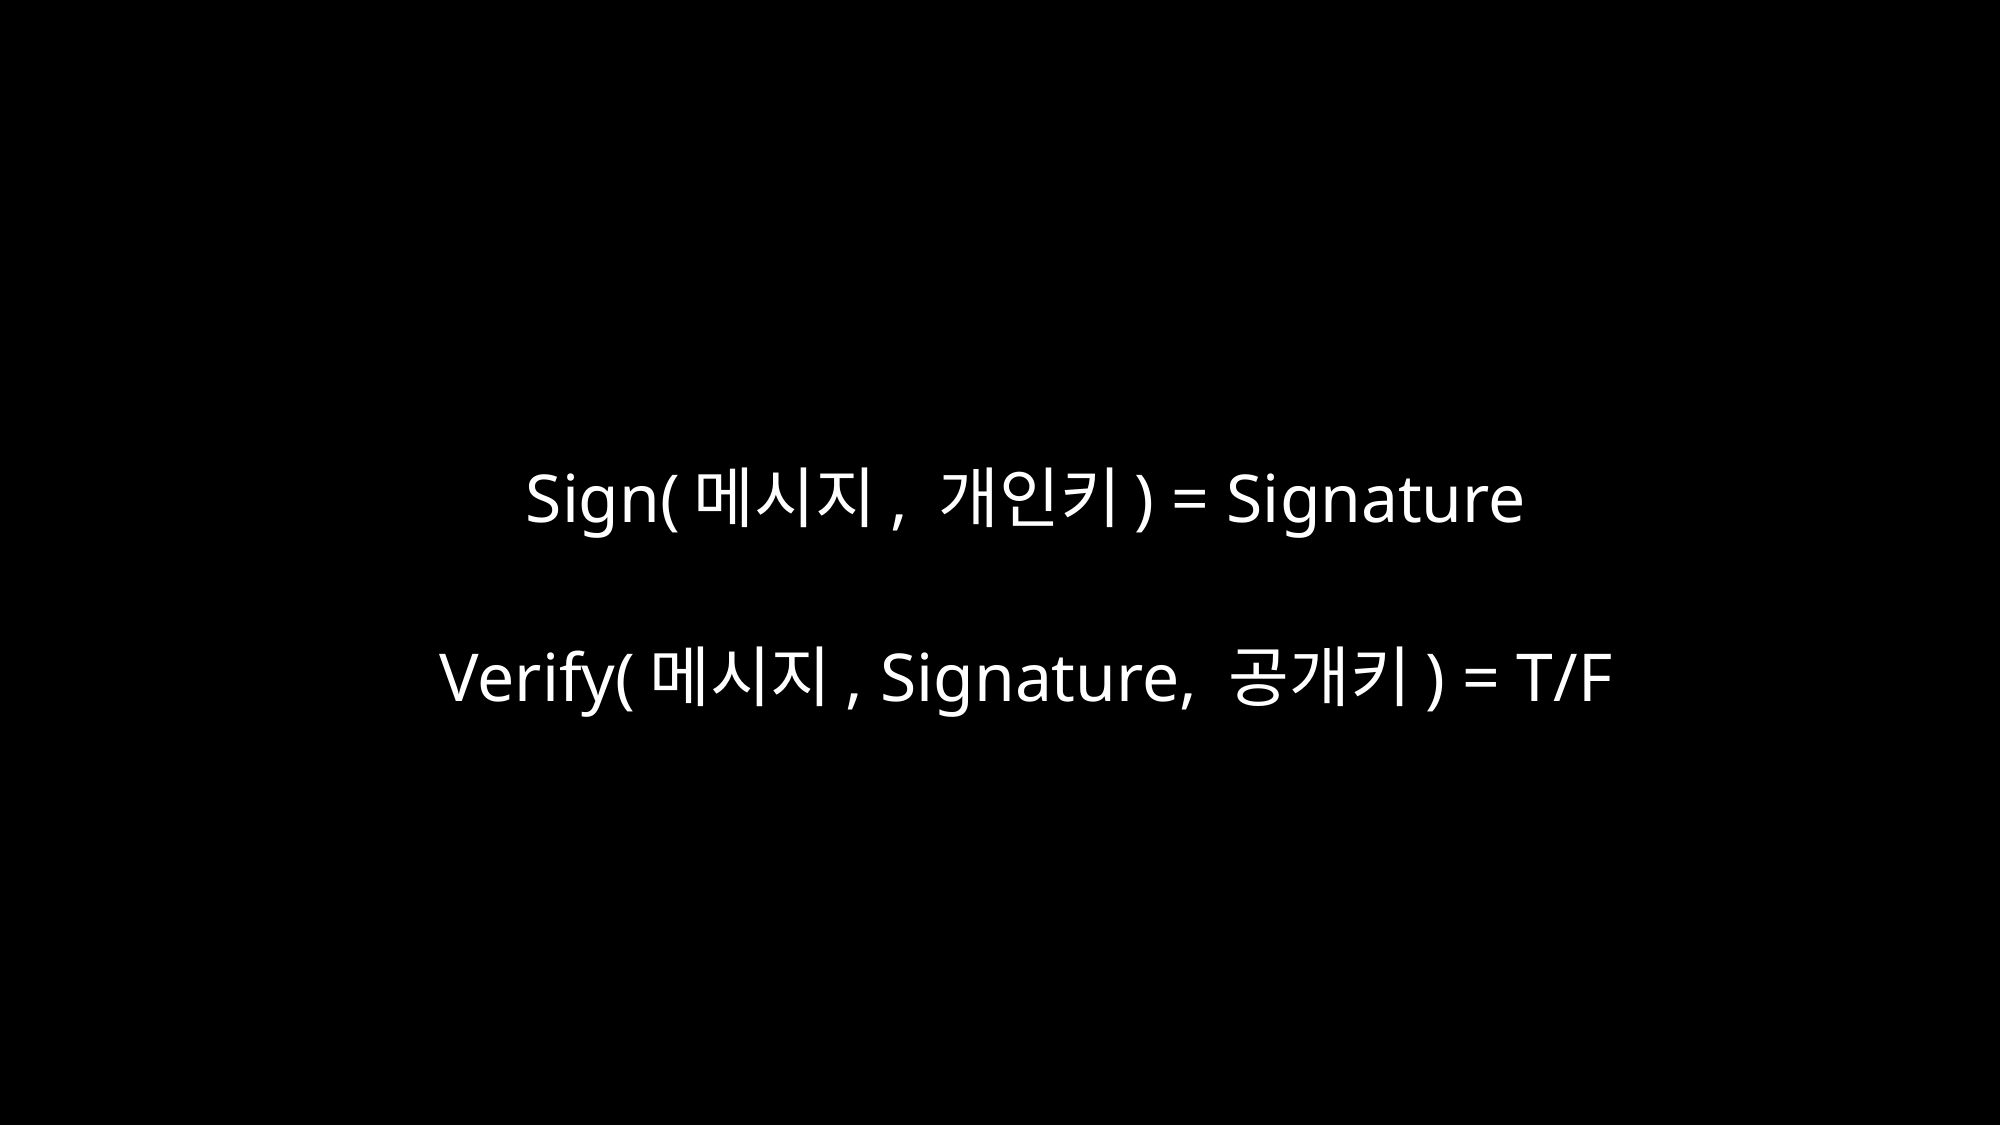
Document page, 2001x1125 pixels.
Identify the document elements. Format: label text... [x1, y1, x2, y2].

list Sign(메시지, 개인키) = Signature Verify(메시지, Signature, 공개키) = T/F [421, 378, 1631, 747]
